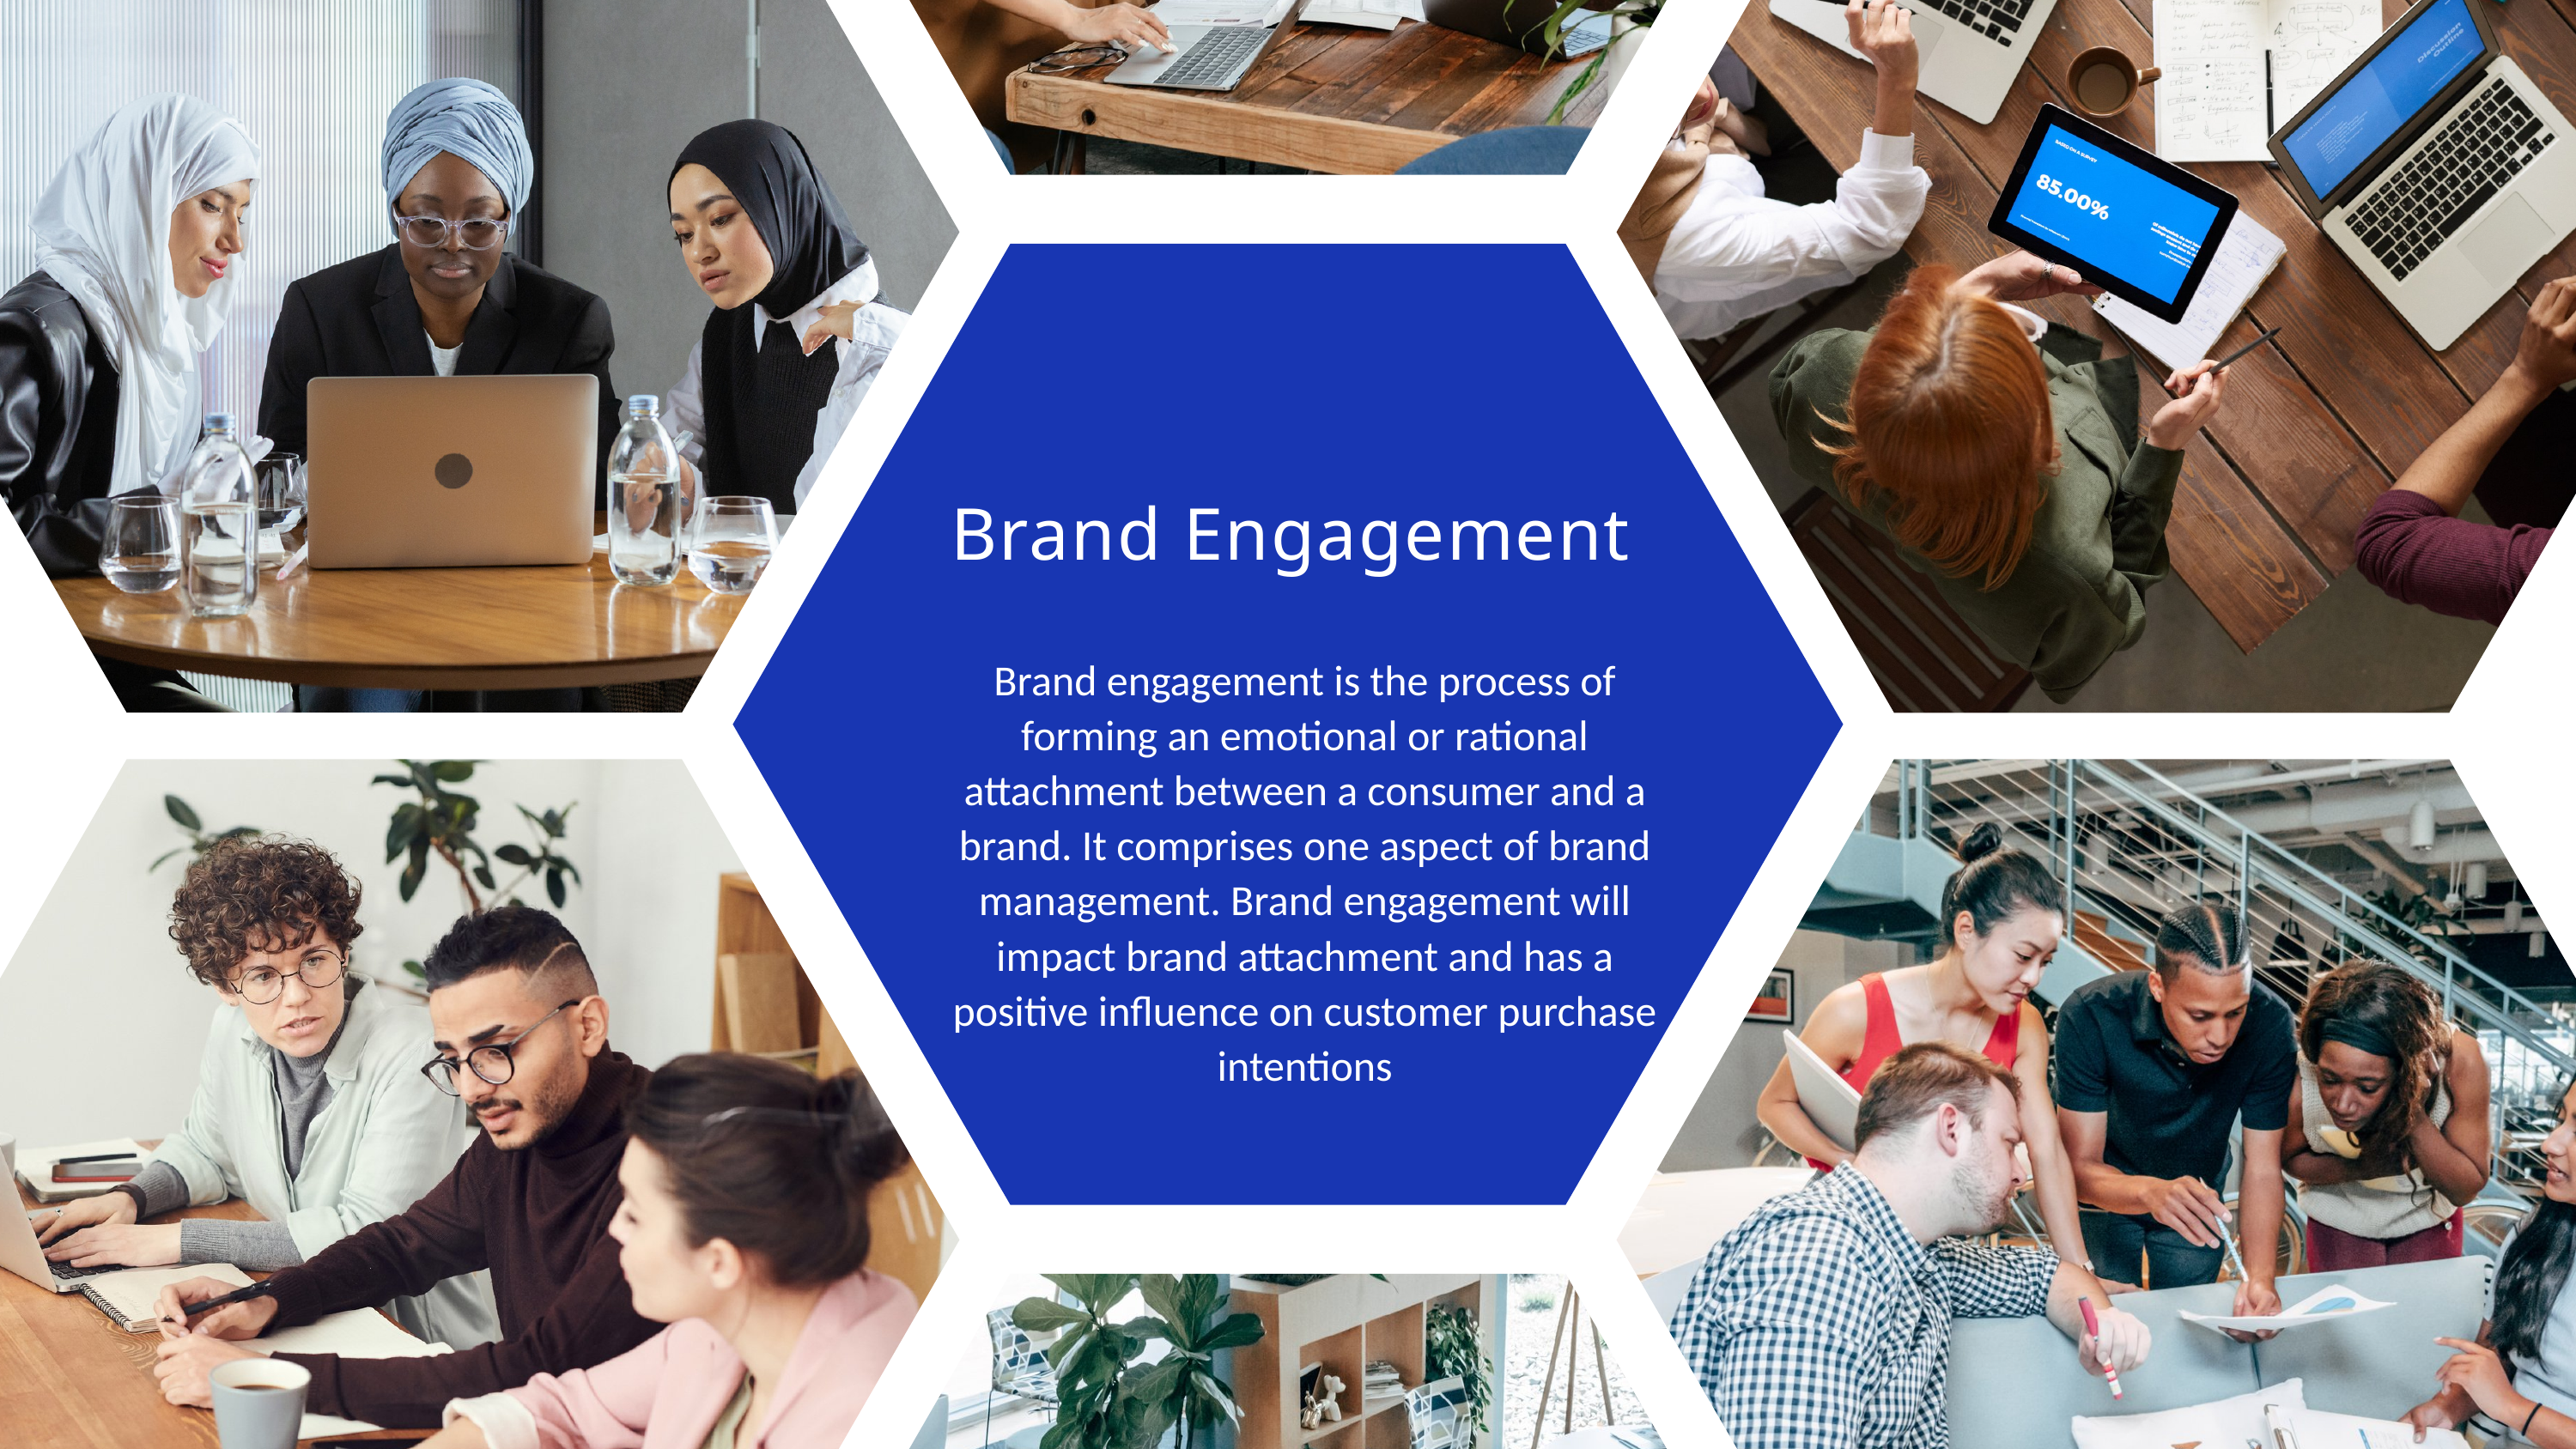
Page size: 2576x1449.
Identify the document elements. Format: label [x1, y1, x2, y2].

text_box [732, 0, 1612, 175]
text_box [1616, 759, 2576, 1449]
text_box [732, 1273, 1612, 1449]
text_box [0, 759, 960, 1449]
text_box [732, 243, 1844, 1205]
text_box [933, 499, 1662, 1095]
text_box [0, 0, 960, 713]
text_box [1616, 0, 2576, 713]
